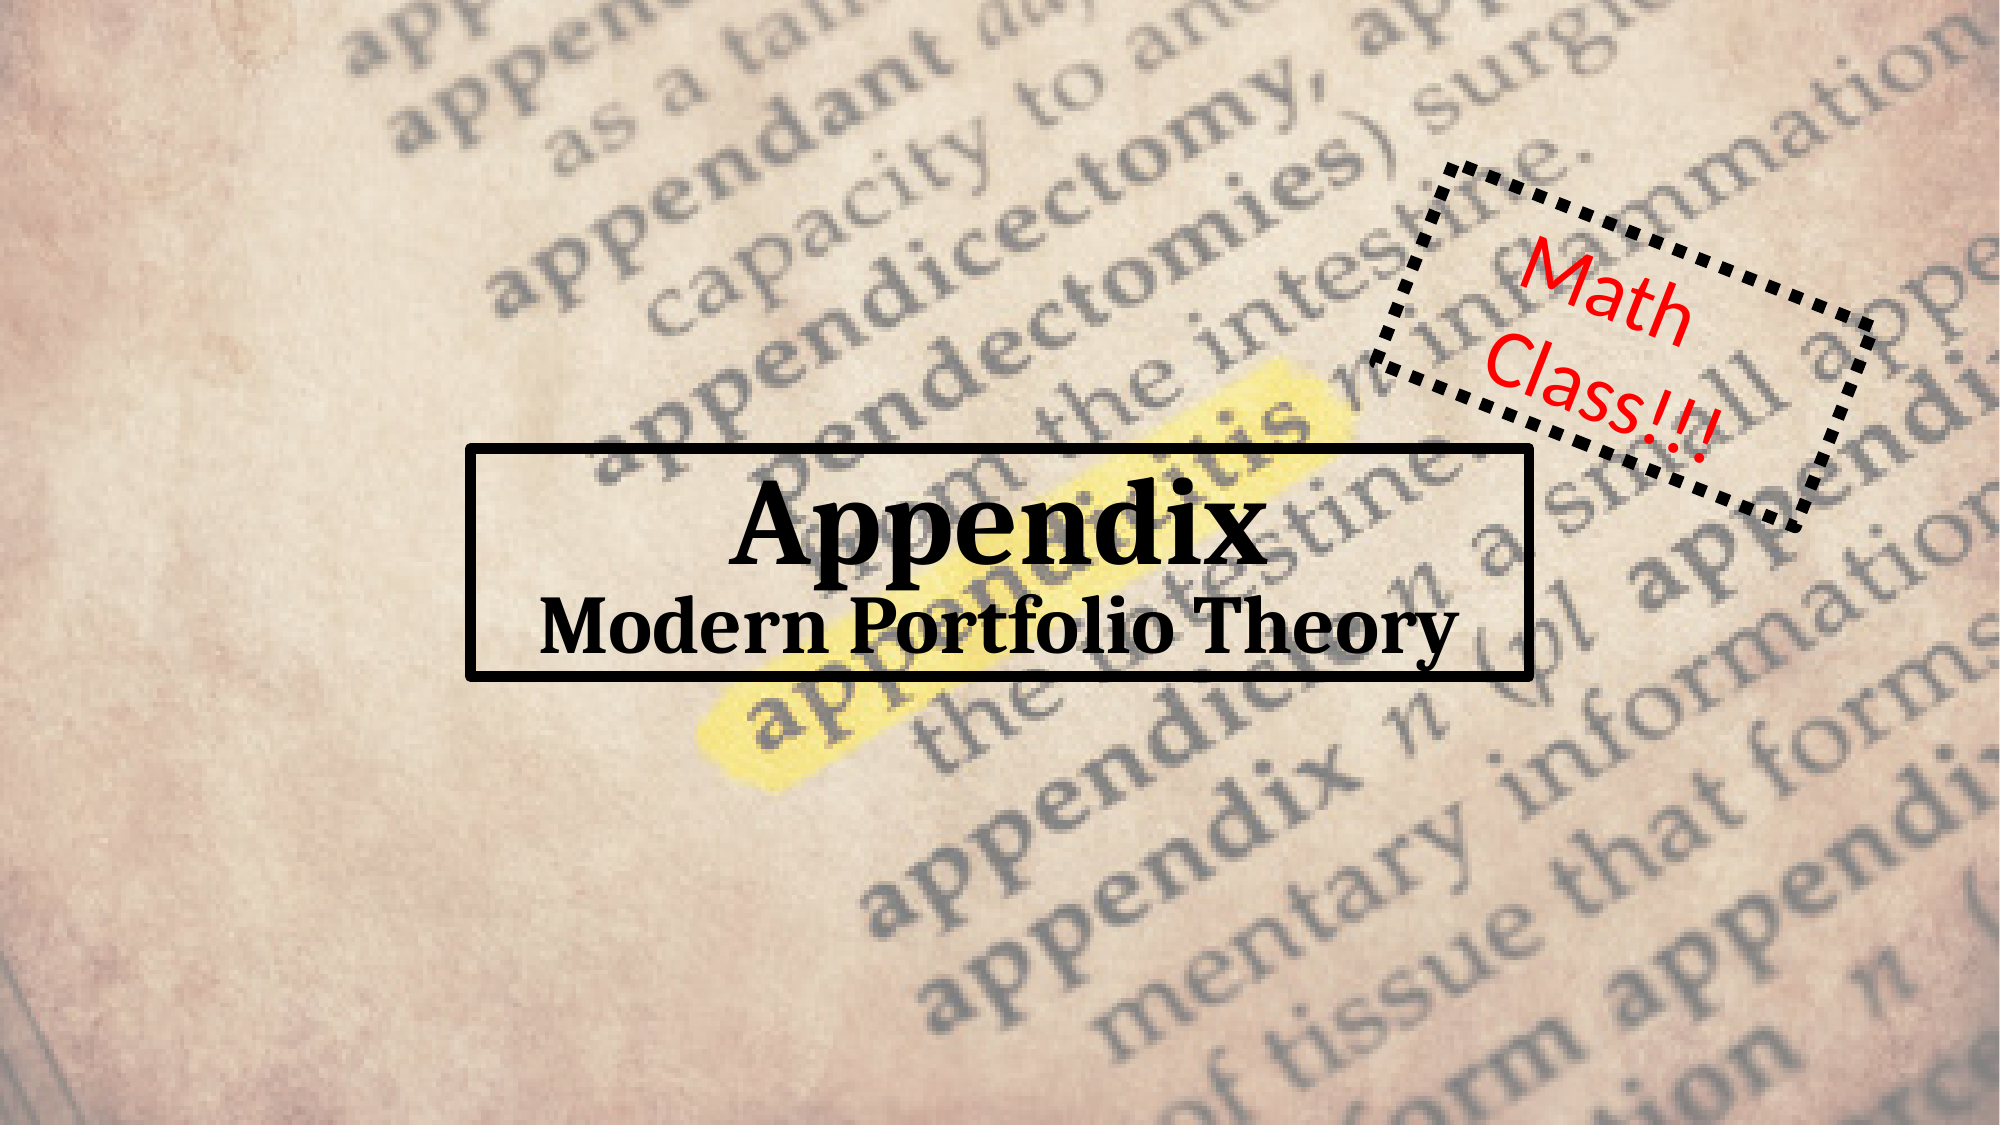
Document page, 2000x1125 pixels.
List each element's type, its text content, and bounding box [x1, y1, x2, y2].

text_box Math Class!!! [1375, 162, 1874, 527]
title Appendix Modern Portfolio Theory [470, 448, 1529, 677]
